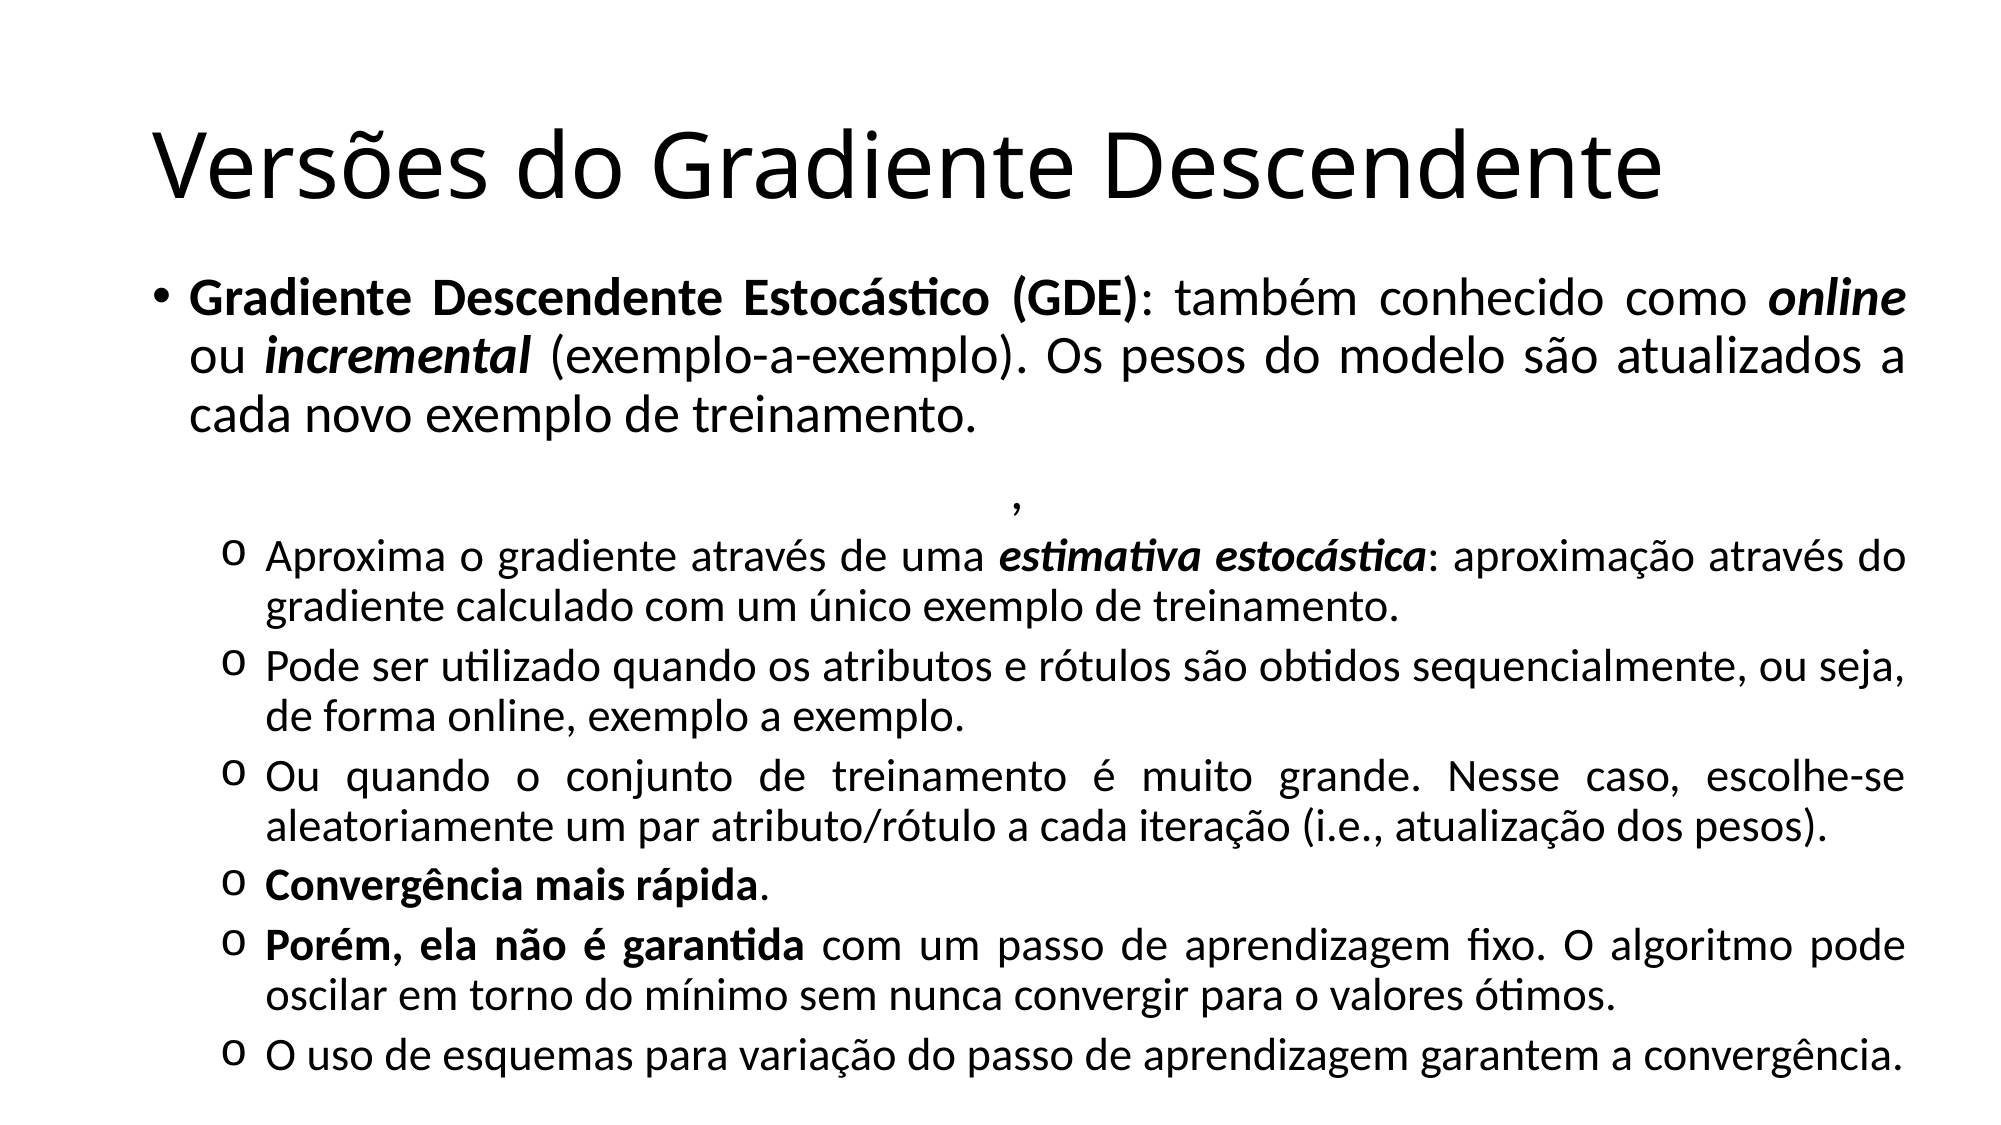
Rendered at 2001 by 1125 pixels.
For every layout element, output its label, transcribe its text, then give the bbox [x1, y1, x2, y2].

title Versões do Gradiente Descendente [137, 59, 1863, 278]
